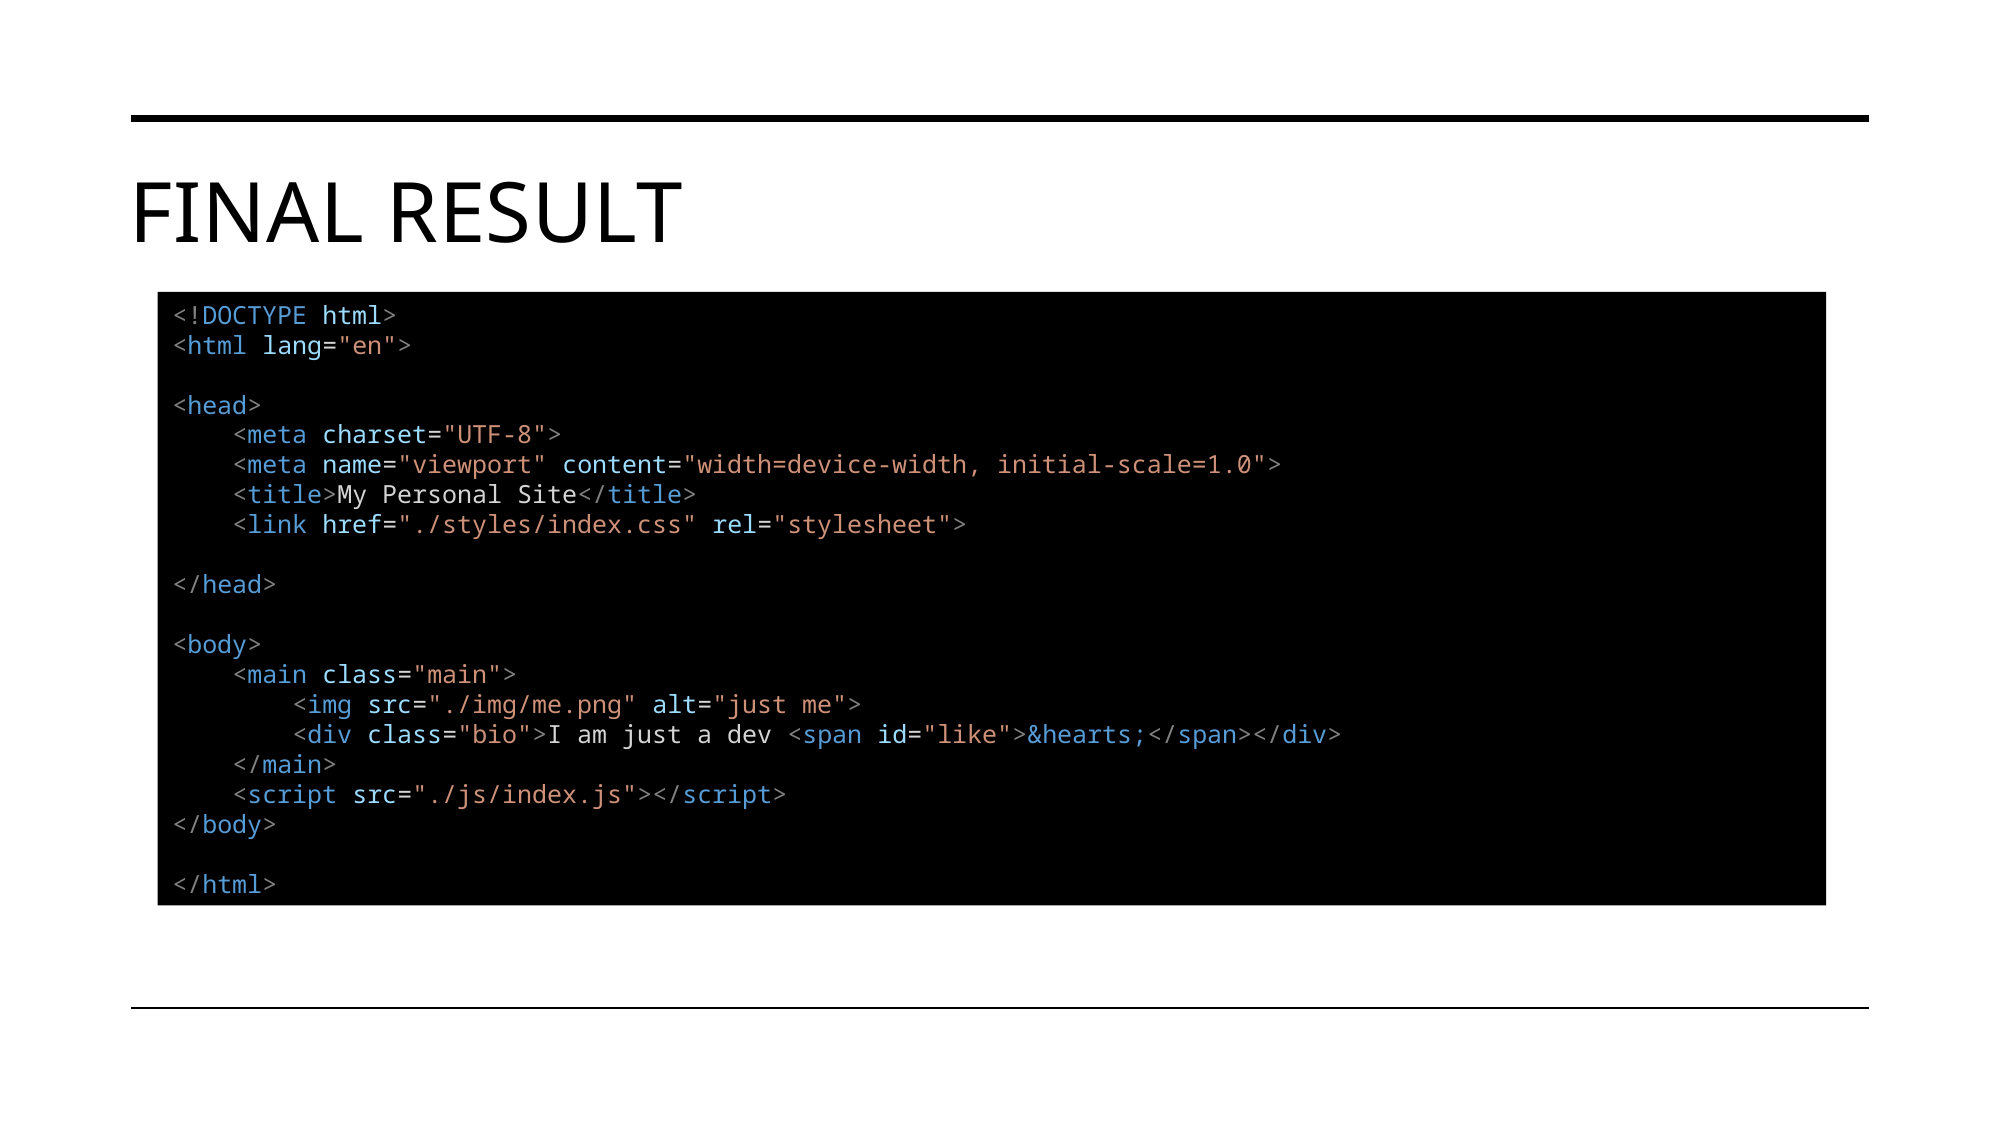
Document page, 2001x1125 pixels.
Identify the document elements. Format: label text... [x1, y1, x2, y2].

title Final result [114, 151, 1869, 377]
text_box <!DOCTYPE html> <html lang="en"> <head> <meta charset="UTF-8"> <meta name="viewport" content="width=device-width, initial-scale=1.0"> <title>My Personal Site</title> <link href="./styles/index.css" rel="stylesheet"> </head> <body> <main class="main"> <img src="./img/me.png" alt="just me"> <div class="bio">I am just a dev <span id="like">&hearts;</span></div> </main> <script src="./js/index.js"></script> </body> </html> [157, 291, 1827, 906]
